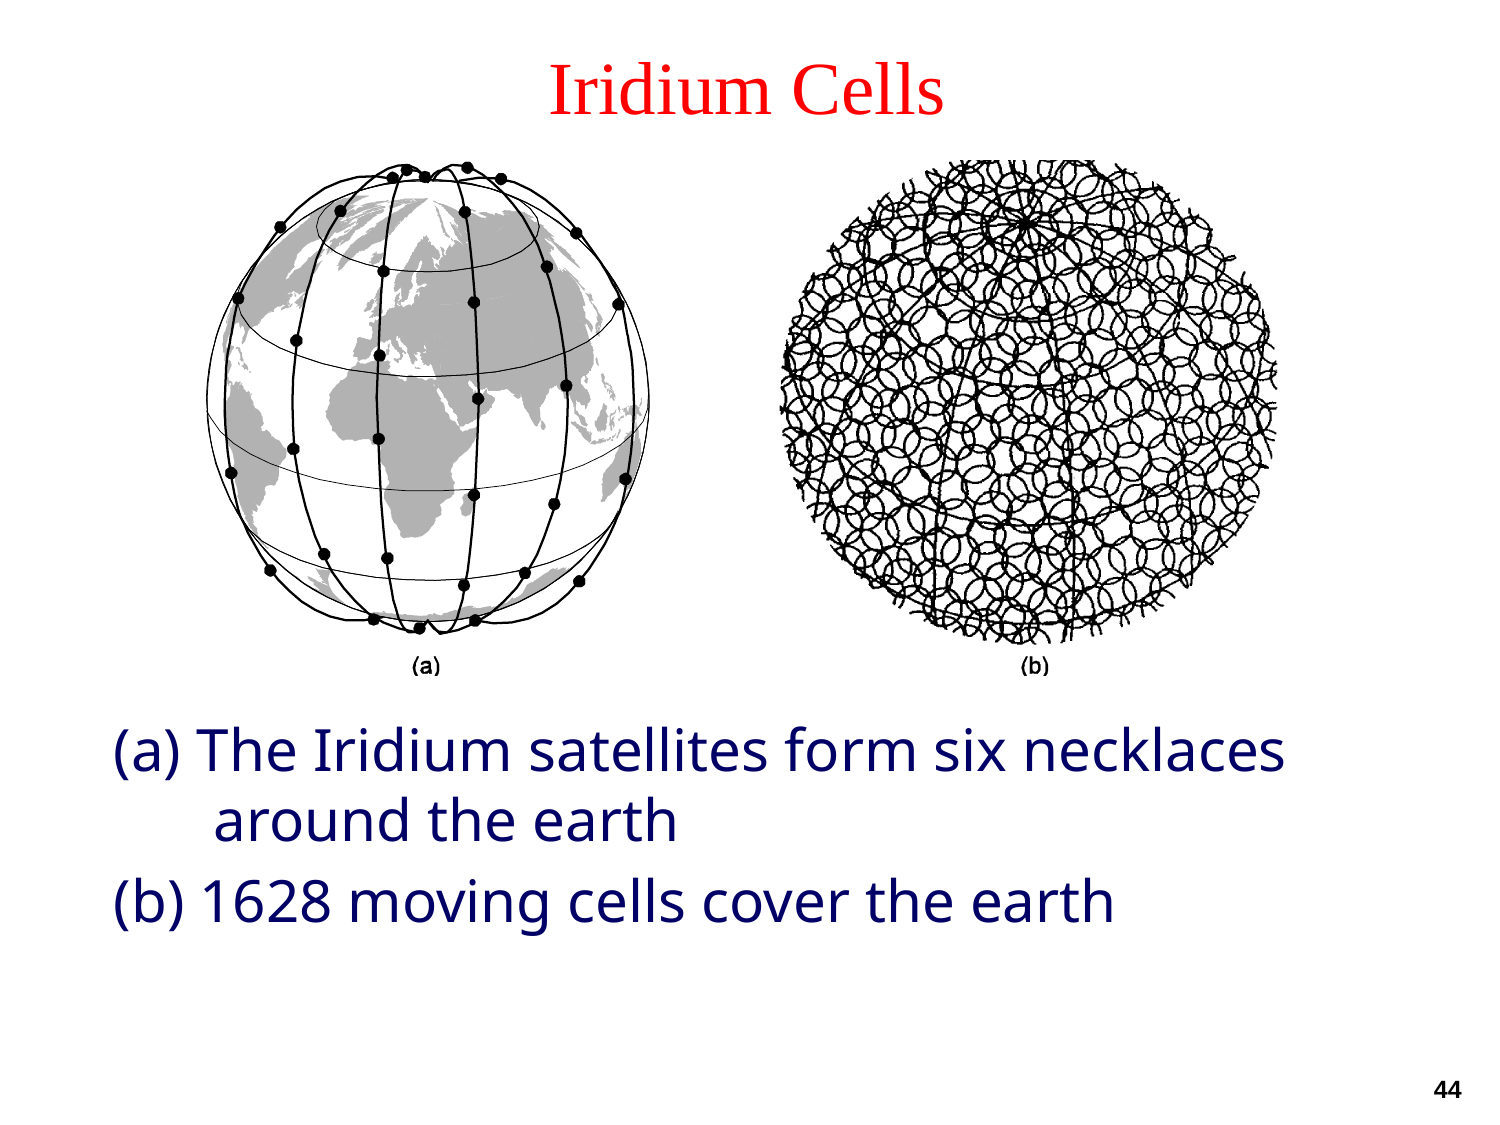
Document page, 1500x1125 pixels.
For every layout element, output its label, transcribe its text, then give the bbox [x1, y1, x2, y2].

picture [200, 160, 1283, 676]
list (a) The Iridium satellites form six necklaces around the earth (b) 1628 moving cells cover the earth [98, 705, 1475, 963]
title Iridium Cells [25, 22, 1469, 146]
